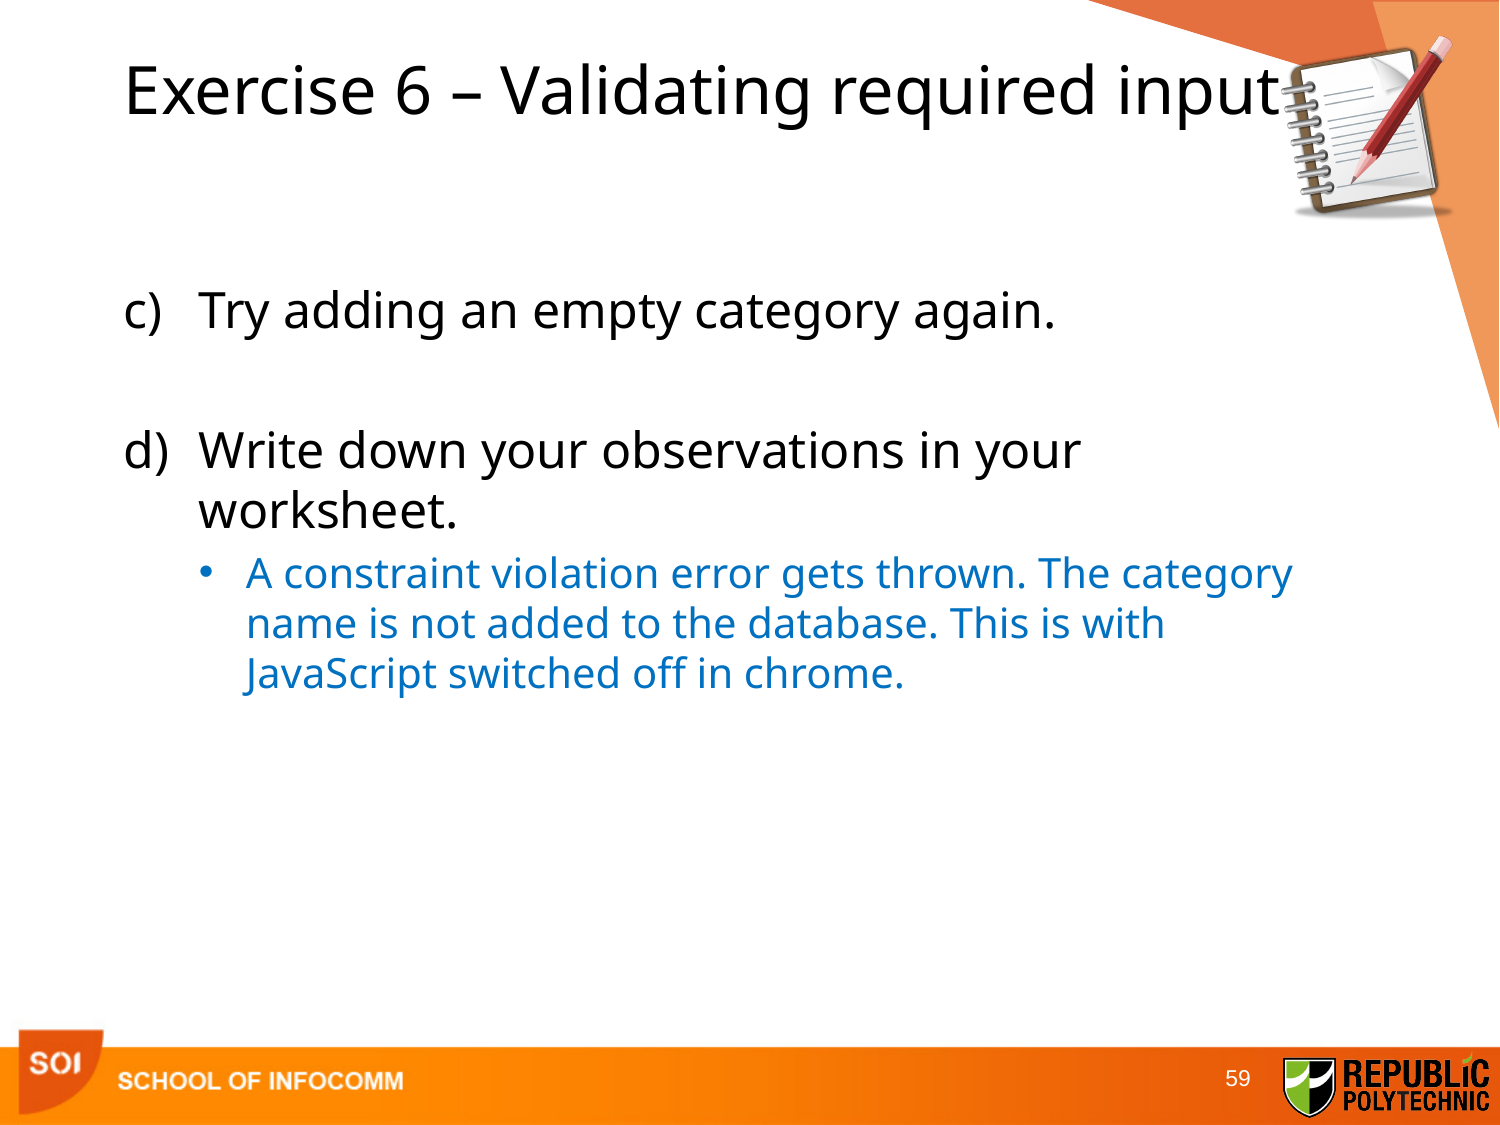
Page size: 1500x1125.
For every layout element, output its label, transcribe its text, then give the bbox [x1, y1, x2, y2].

title Exercise 6 – Validating required input [109, 40, 1276, 185]
list Try adding an empty category again. Write down your observations in your worksheet. A constraint violation error gets thrown. The category name is not added to the database. This is with JavaScript switched off in chrome. [109, 270, 1336, 888]
picture [0, 0, 1500, 1125]
slide_number 59 [1210, 1056, 1500, 1117]
